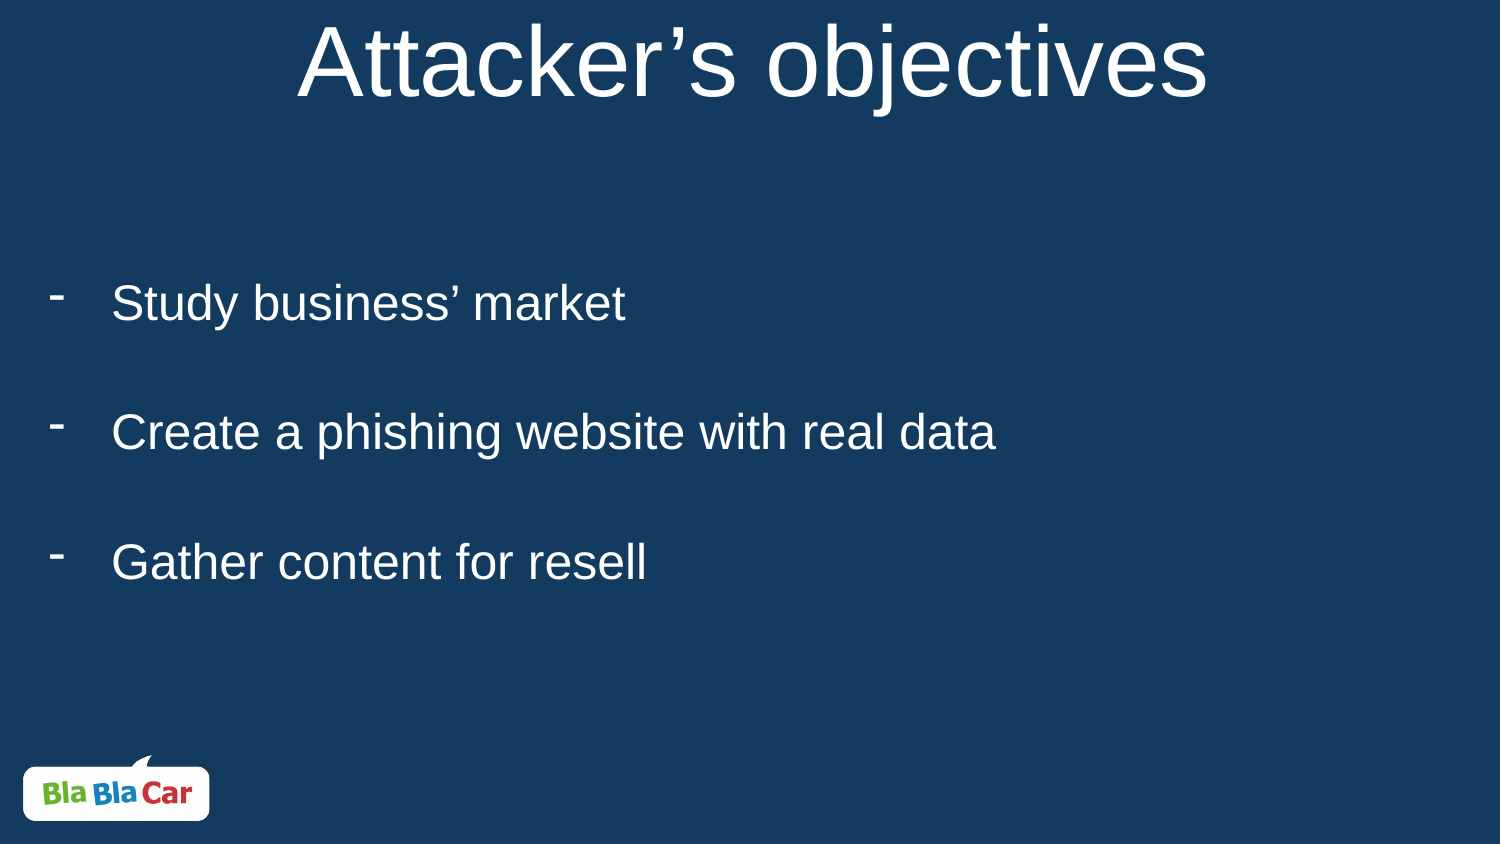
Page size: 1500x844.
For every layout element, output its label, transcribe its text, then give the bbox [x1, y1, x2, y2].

picture [23, 753, 210, 821]
text_box Study business’ market Create a phishing website with real data Gather content for resell [21, 126, 1487, 729]
title Attacker’s objectives [8, 9, 1500, 127]
